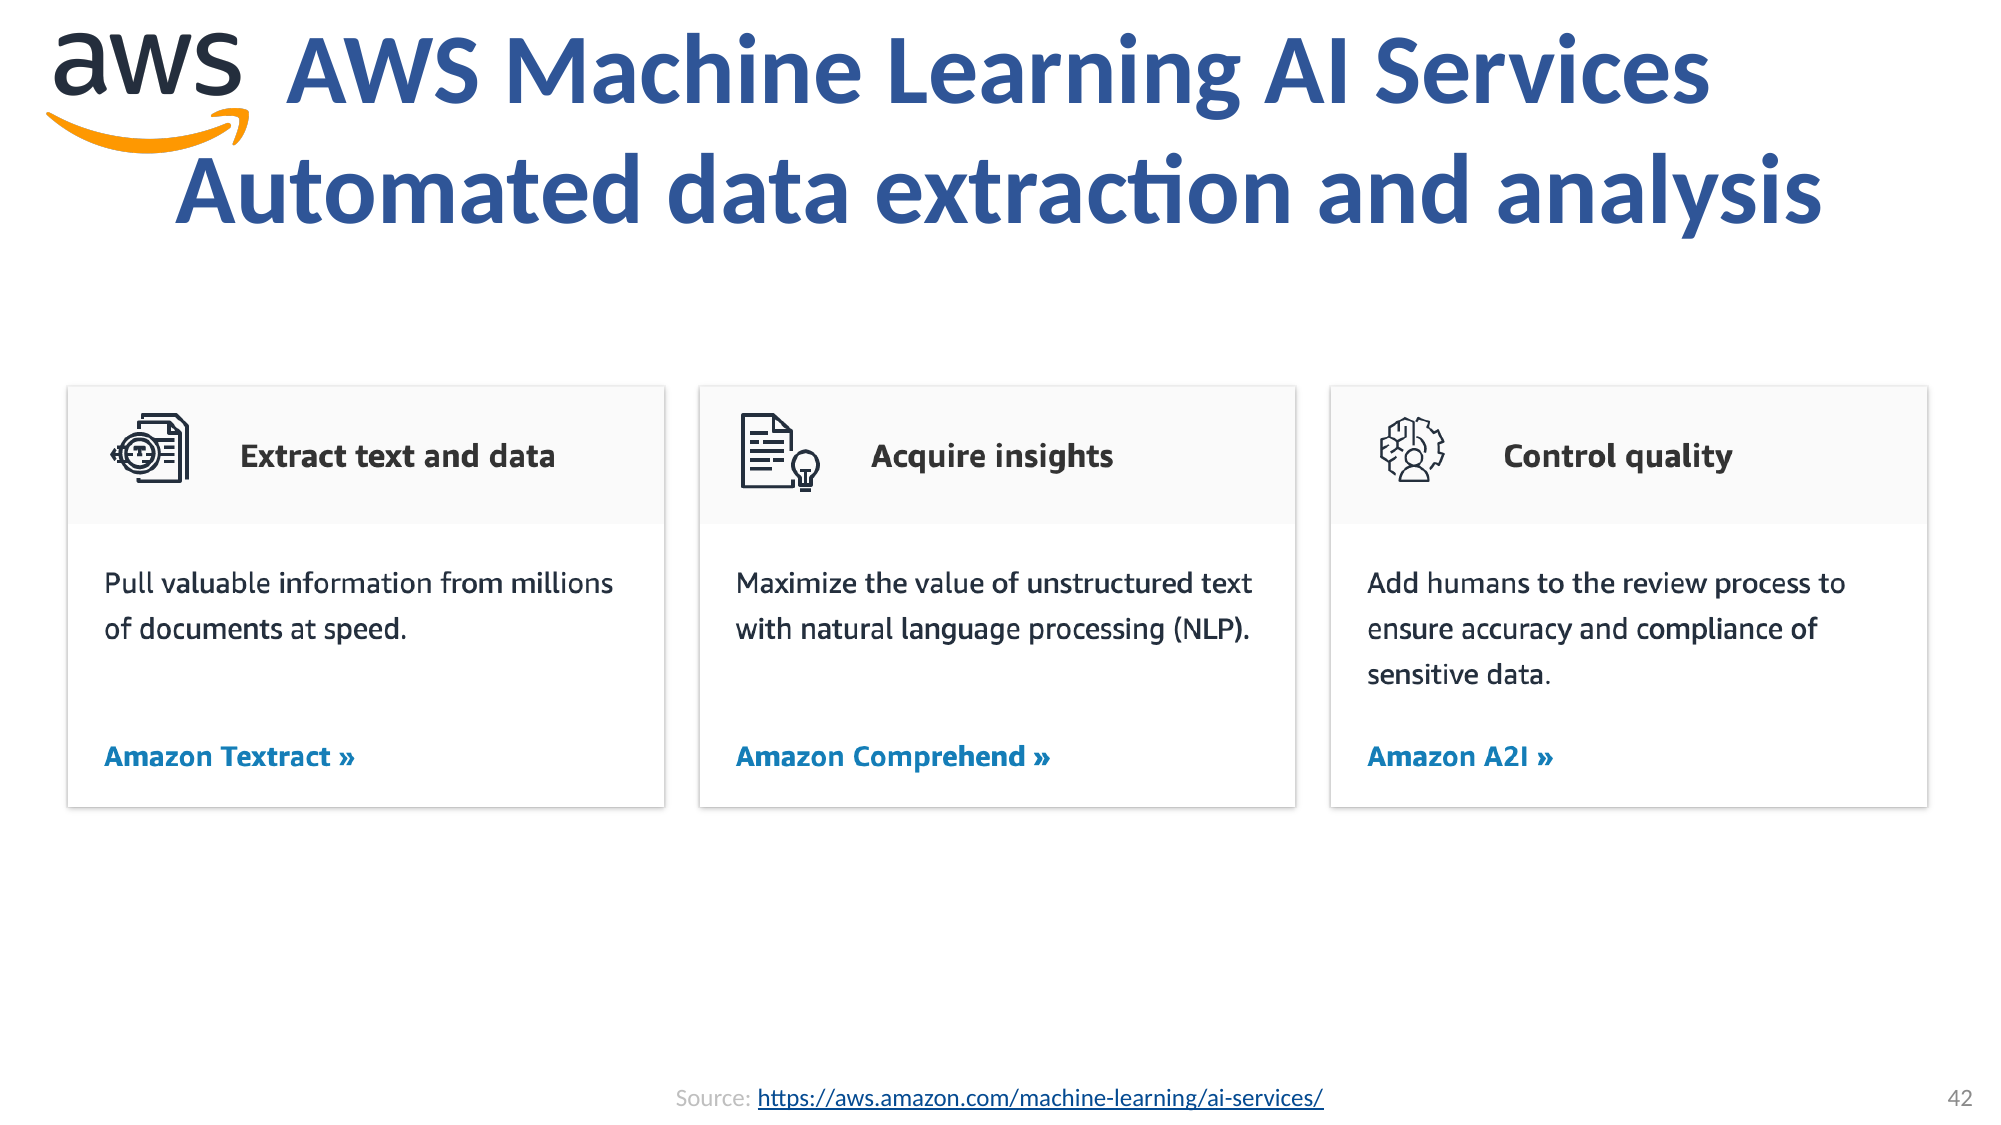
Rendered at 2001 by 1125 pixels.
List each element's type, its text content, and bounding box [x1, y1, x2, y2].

picture [57, 370, 1943, 824]
title AWS Machine Learning AI Services Automated data extraction and analysis [88, 0, 1912, 248]
picture [45, 32, 250, 154]
text_box Source: https://aws.amazon.com/machine-learning/ai-services/ [236, 1074, 1764, 1119]
slide_number 42 [1830, 1076, 1989, 1116]
